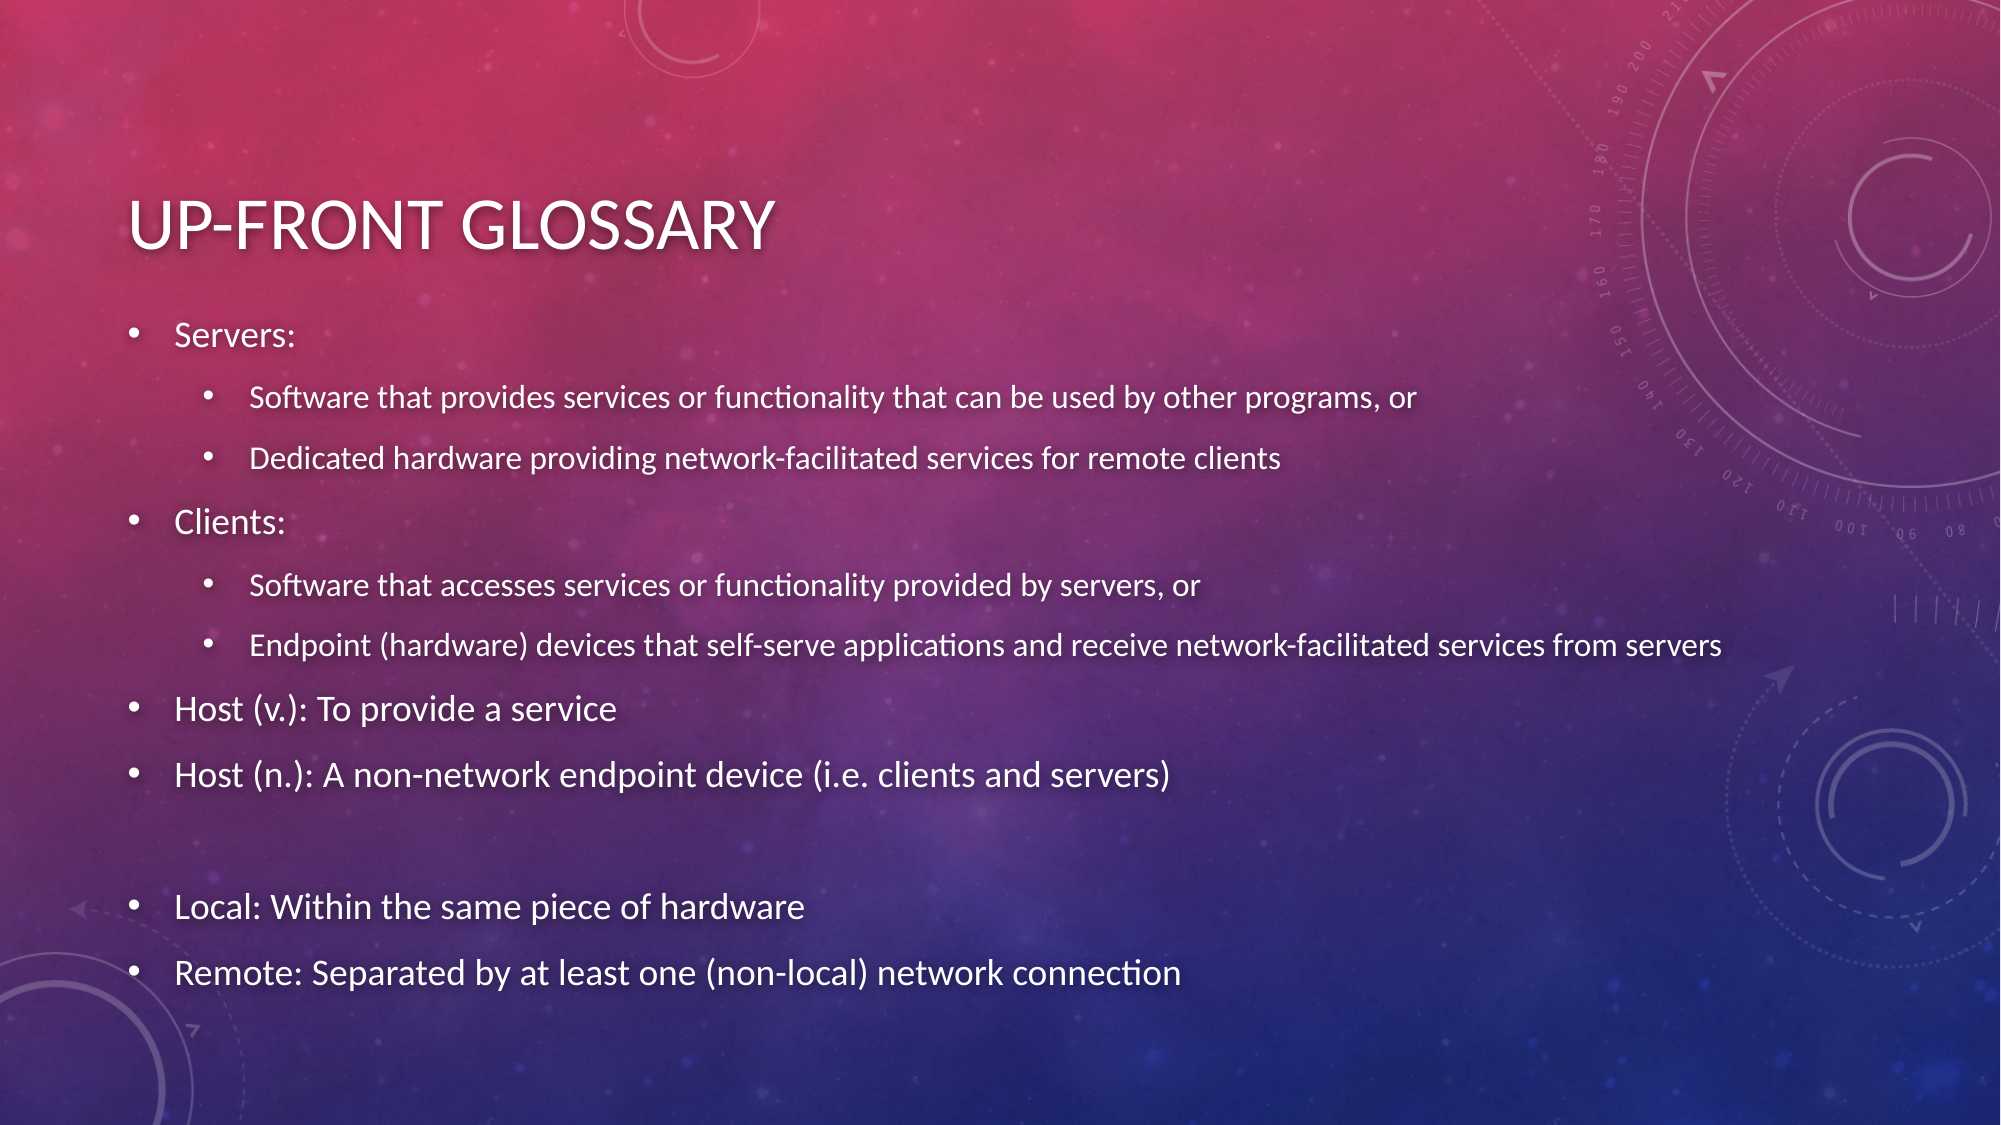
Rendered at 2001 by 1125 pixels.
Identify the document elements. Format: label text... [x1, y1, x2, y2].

title UP-FRONT GLOSSARY [112, 99, 1121, 315]
picture [0, 0, 2001, 1125]
list Servers: Software that provides services or functionality that can be used by other programs, or Dedicated hardware providing network-facilitated services for remote clients Clients: Software that accesses services or functionality provided by servers, or Endpoint (hardware) devices that self-serve applications and receive network-facilitated services from servers Host (v.): To provide a service Host (n.): A non-network endpoint device (i.e. clients and servers) Local: Within the same piece of hardware Remote: Separated by at least one (non-local) network connection [112, 318, 1775, 918]
